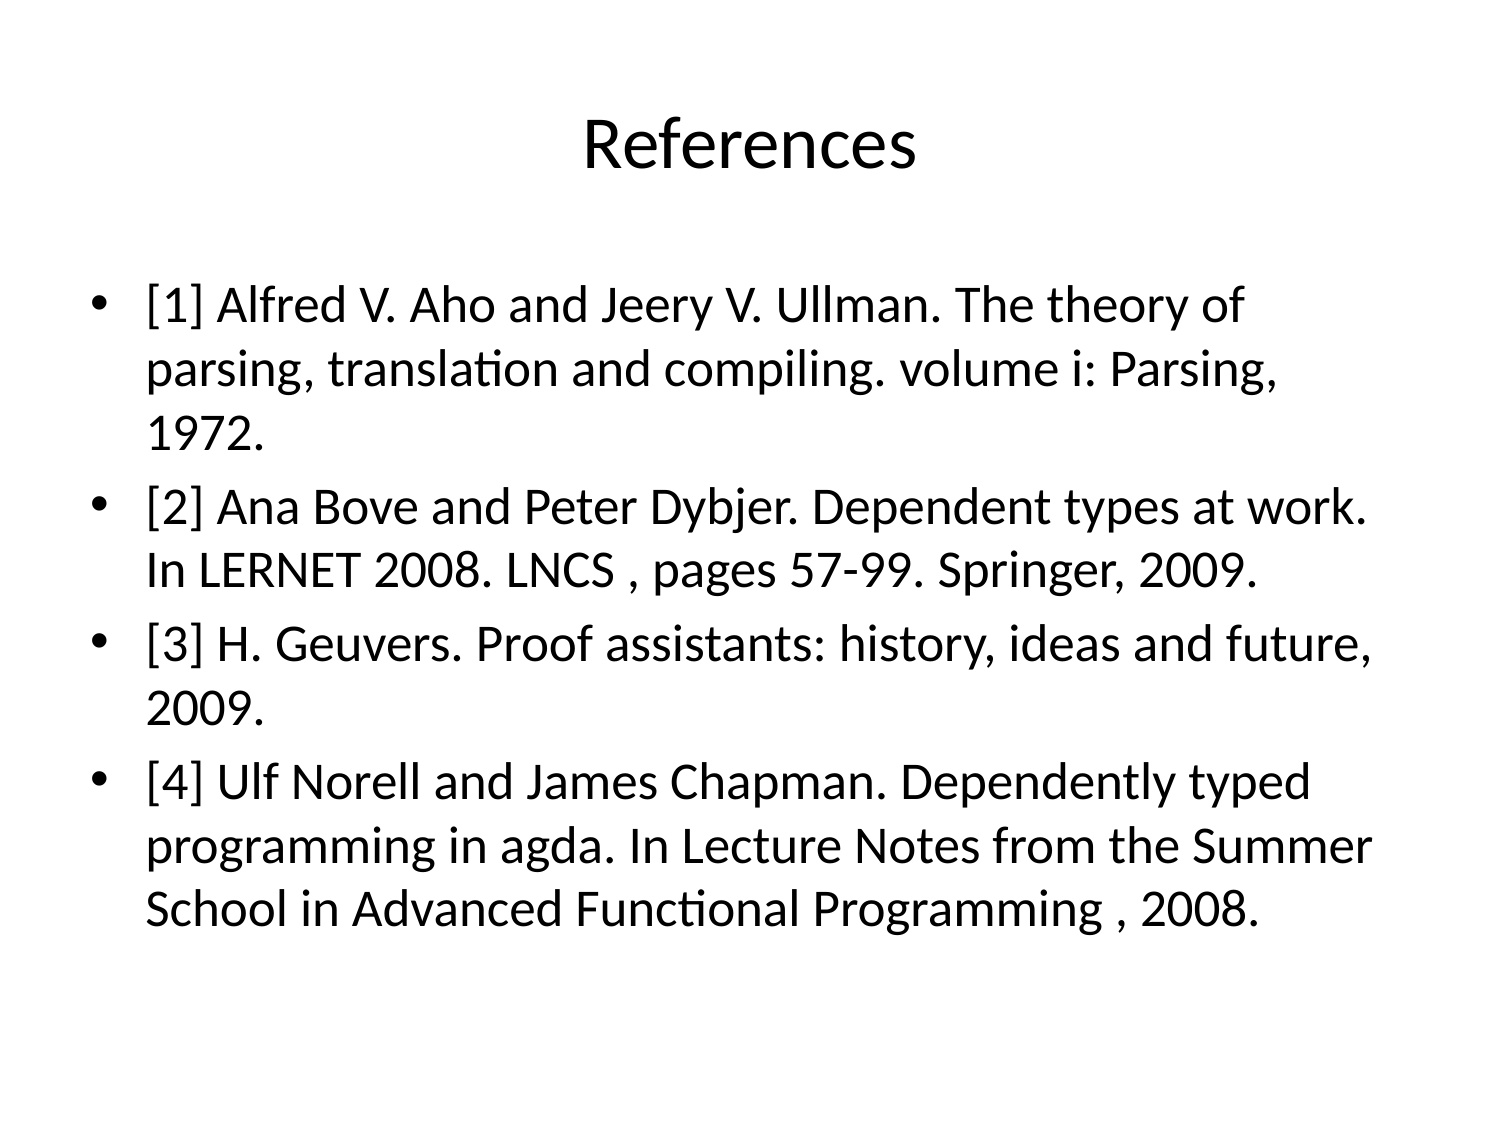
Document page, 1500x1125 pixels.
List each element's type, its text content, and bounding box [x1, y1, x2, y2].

list [1] Alfred V. Aho and Jeery V. Ullman. The theory of parsing, translation and compiling. volume i: Parsing, 1972. [2] Ana Bove and Peter Dybjer. Dependent types at work. In LERNET 2008. LNCS , pages 57-99. Springer, 2009. [3] H. Geuvers. Proof assistants: history, ideas and future, 2009. [4] Ulf Norell and James Chapman. Dependently typed programming in agda. In Lecture Notes from the Summer School in Advanced Functional Programming , 2008. [75, 262, 1425, 1005]
title References [75, 45, 1425, 233]
